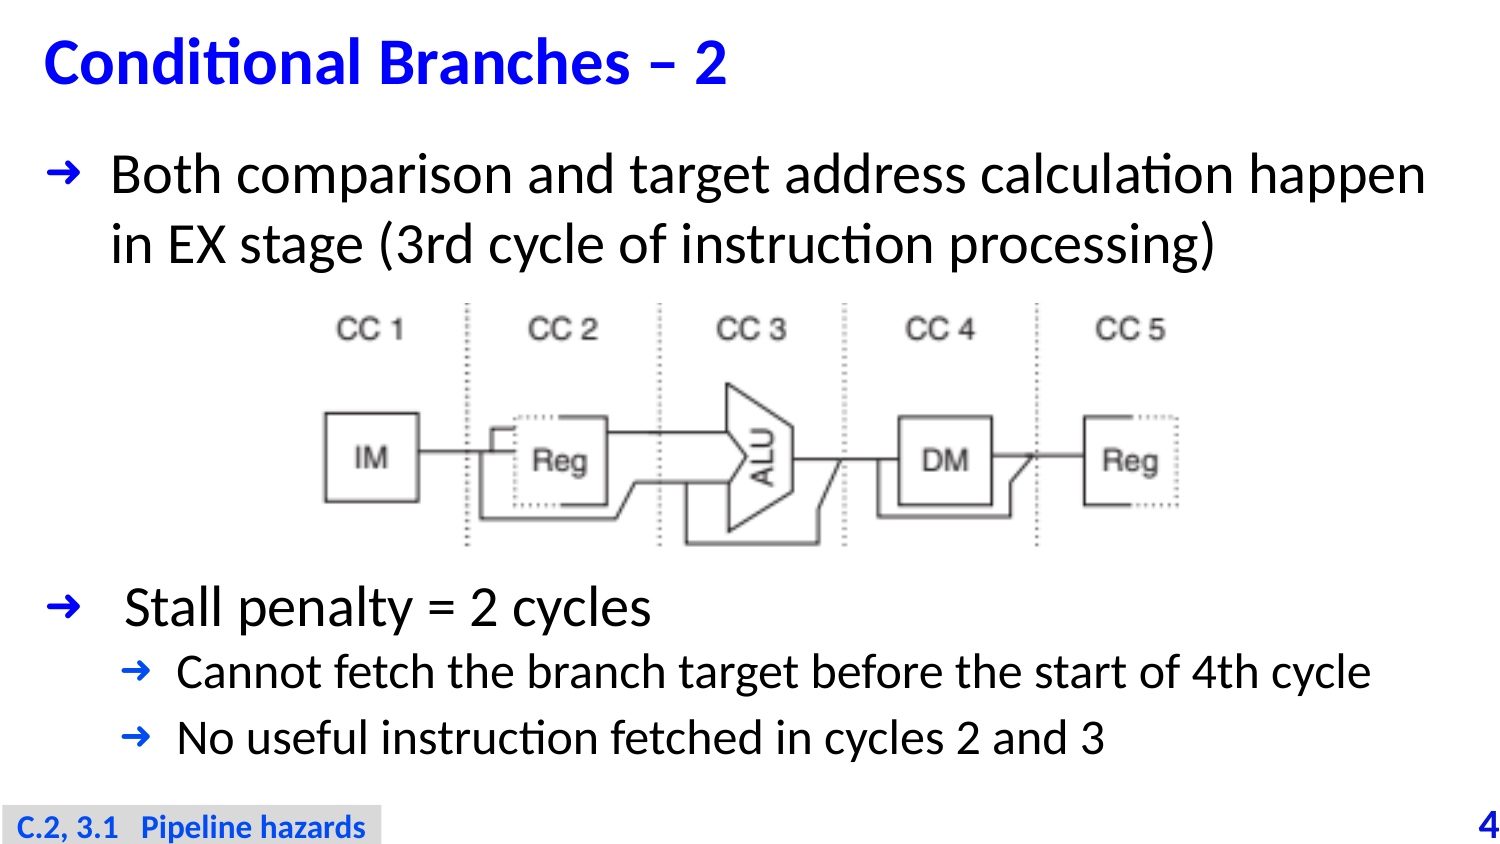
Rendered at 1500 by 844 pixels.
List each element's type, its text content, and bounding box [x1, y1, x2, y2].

list Both comparison and target address calculation happen in EX stage (3rd cycle of instruction processing) Stall penalty = 2 cycles Cannot fetch the branch target before the start of 4th cycle No useful instruction fetched in cycles 2 and 3 [29, 122, 1470, 778]
picture [315, 303, 1185, 550]
title Conditional Branches – 2 [29, 9, 1471, 107]
text_box C.2, 3.1 Pipeline hazards [2, 804, 382, 844]
